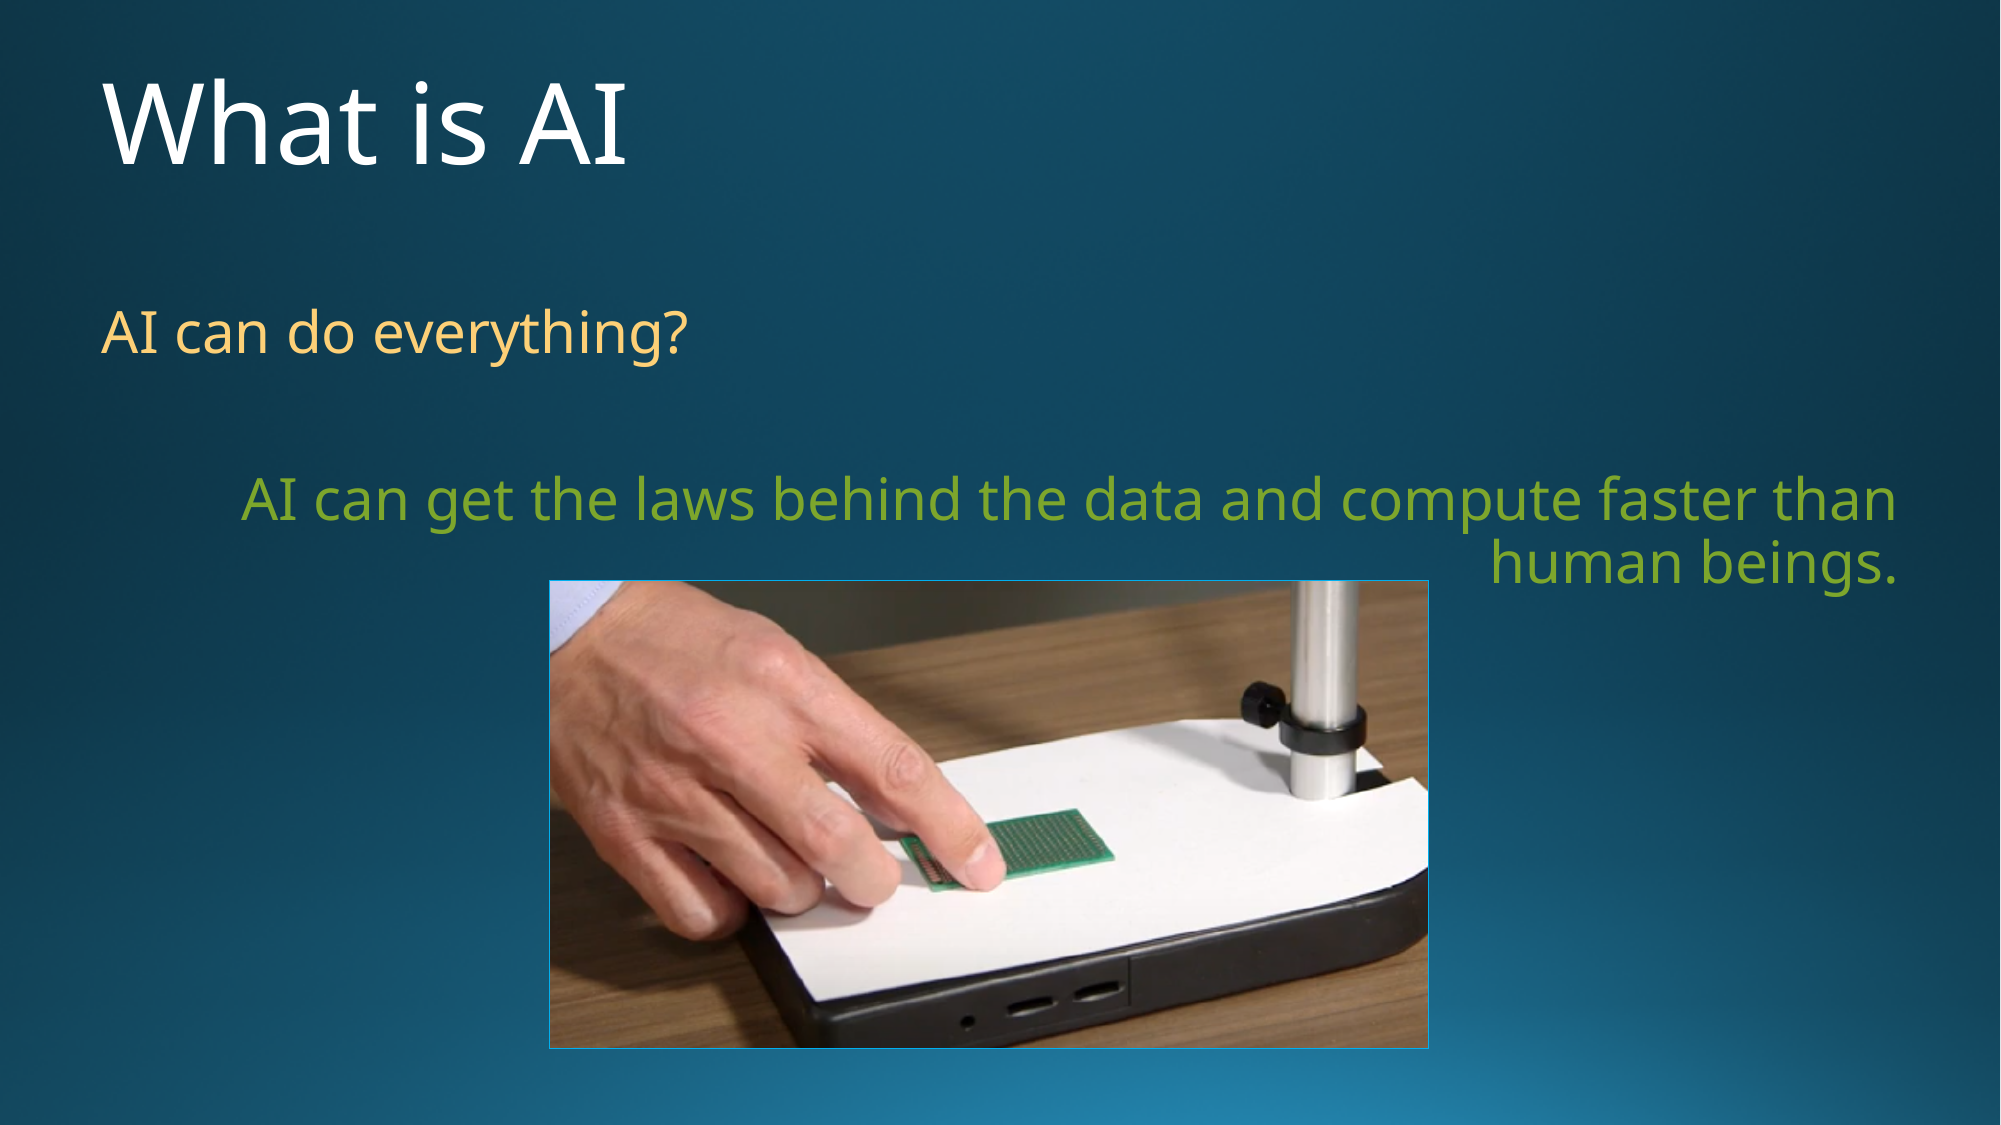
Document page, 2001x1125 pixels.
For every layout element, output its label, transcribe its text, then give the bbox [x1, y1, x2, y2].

list AI can do everything? AI can get the laws behind the data and compute faster than human beings. [86, 295, 1914, 928]
picture [0, 0, 2001, 1125]
title What is AI [86, 39, 1726, 218]
